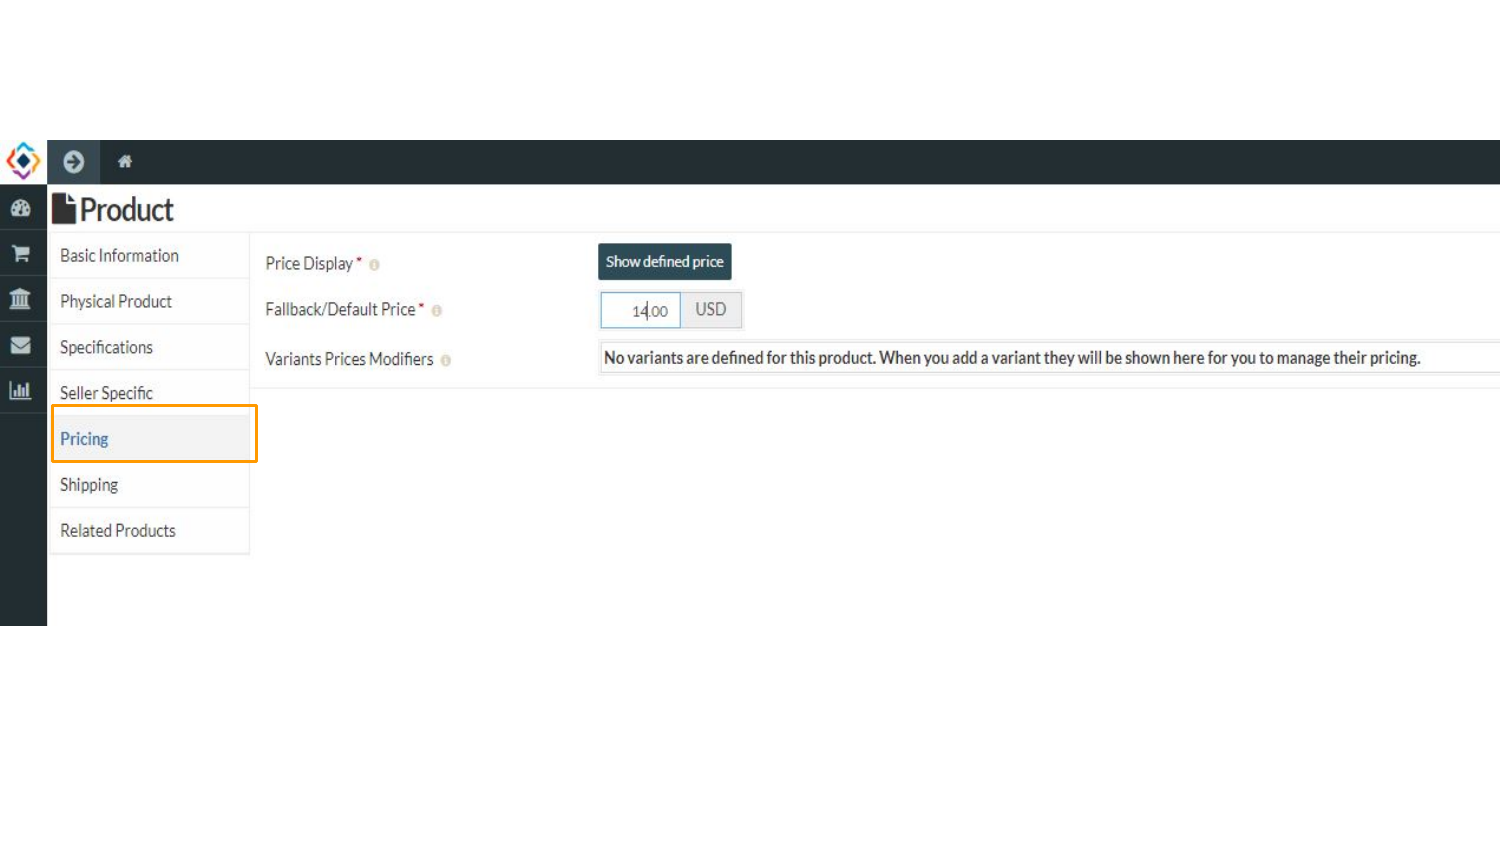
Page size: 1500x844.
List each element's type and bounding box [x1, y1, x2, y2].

picture [0, 140, 1500, 627]
